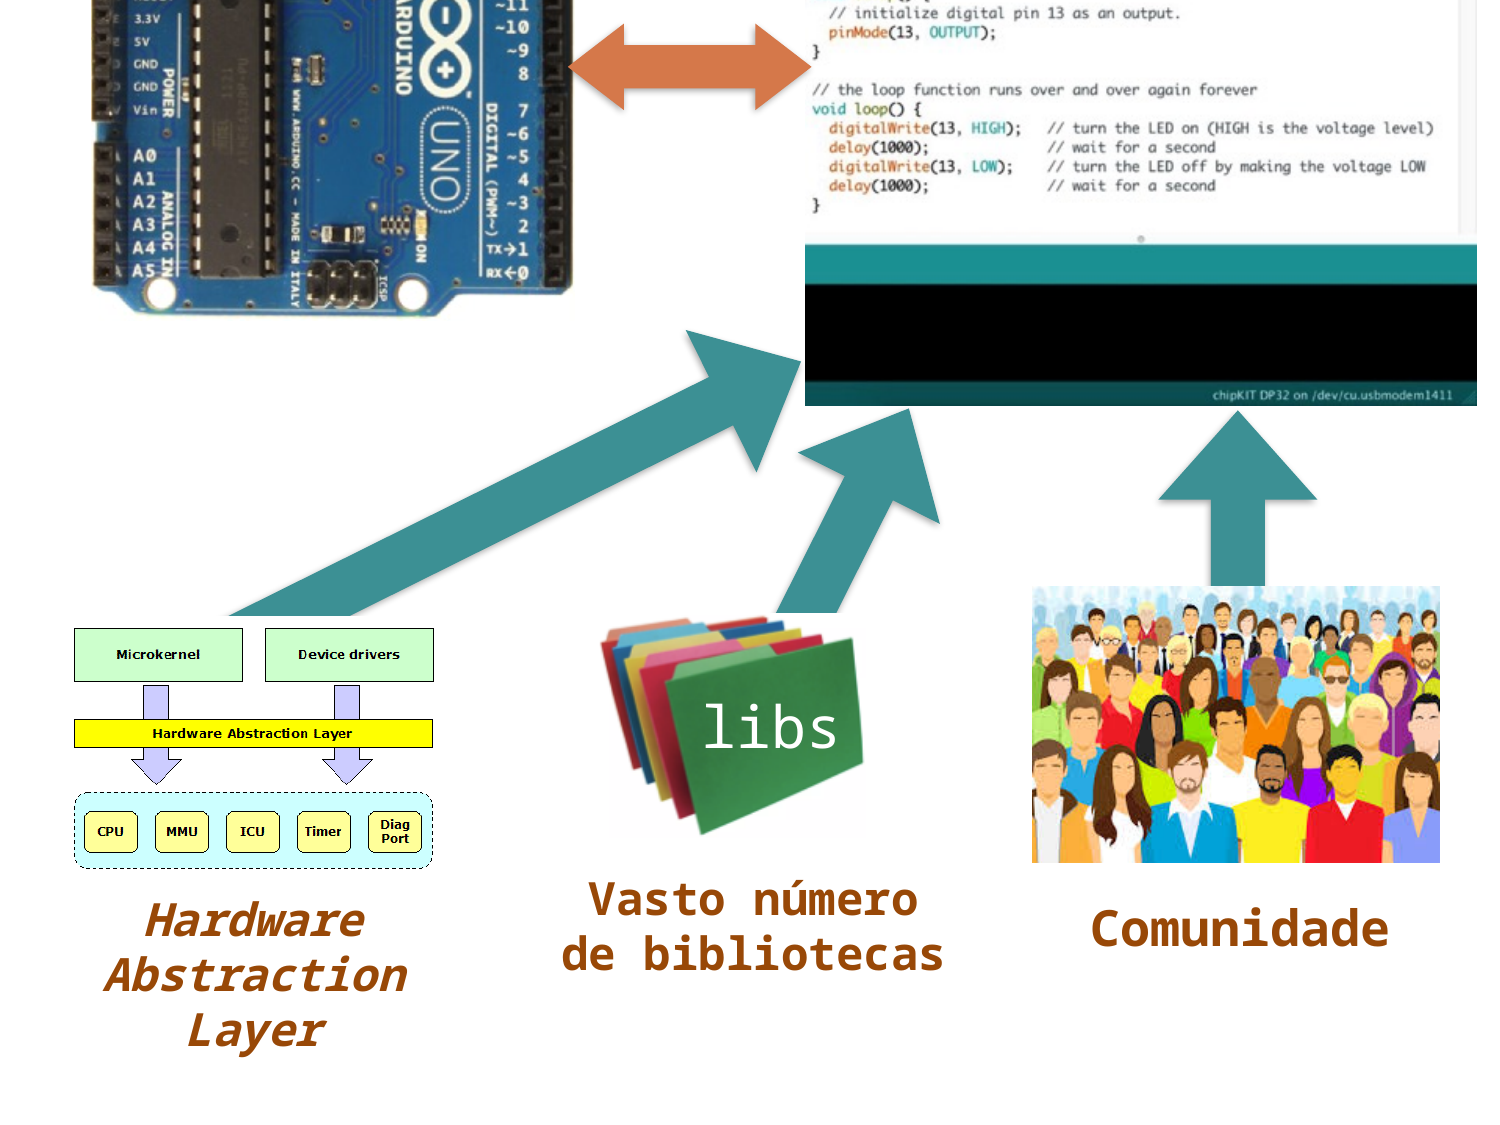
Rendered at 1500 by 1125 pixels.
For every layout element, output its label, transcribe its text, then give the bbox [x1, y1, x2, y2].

text_box [688, 22, 799, 111]
picture [804, 0, 1477, 407]
text_box Vasto número de bibliotecas [539, 862, 969, 987]
text_box [775, 415, 941, 612]
text_box Comunidade [1048, 889, 1432, 965]
text_box [230, 329, 799, 614]
picture [0, 0, 683, 320]
picture [60, 615, 446, 883]
text_box Hardware Abstraction Layer [65, 890, 442, 1063]
text_box [1157, 415, 1319, 584]
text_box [599, 613, 866, 839]
picture [1032, 585, 1440, 863]
